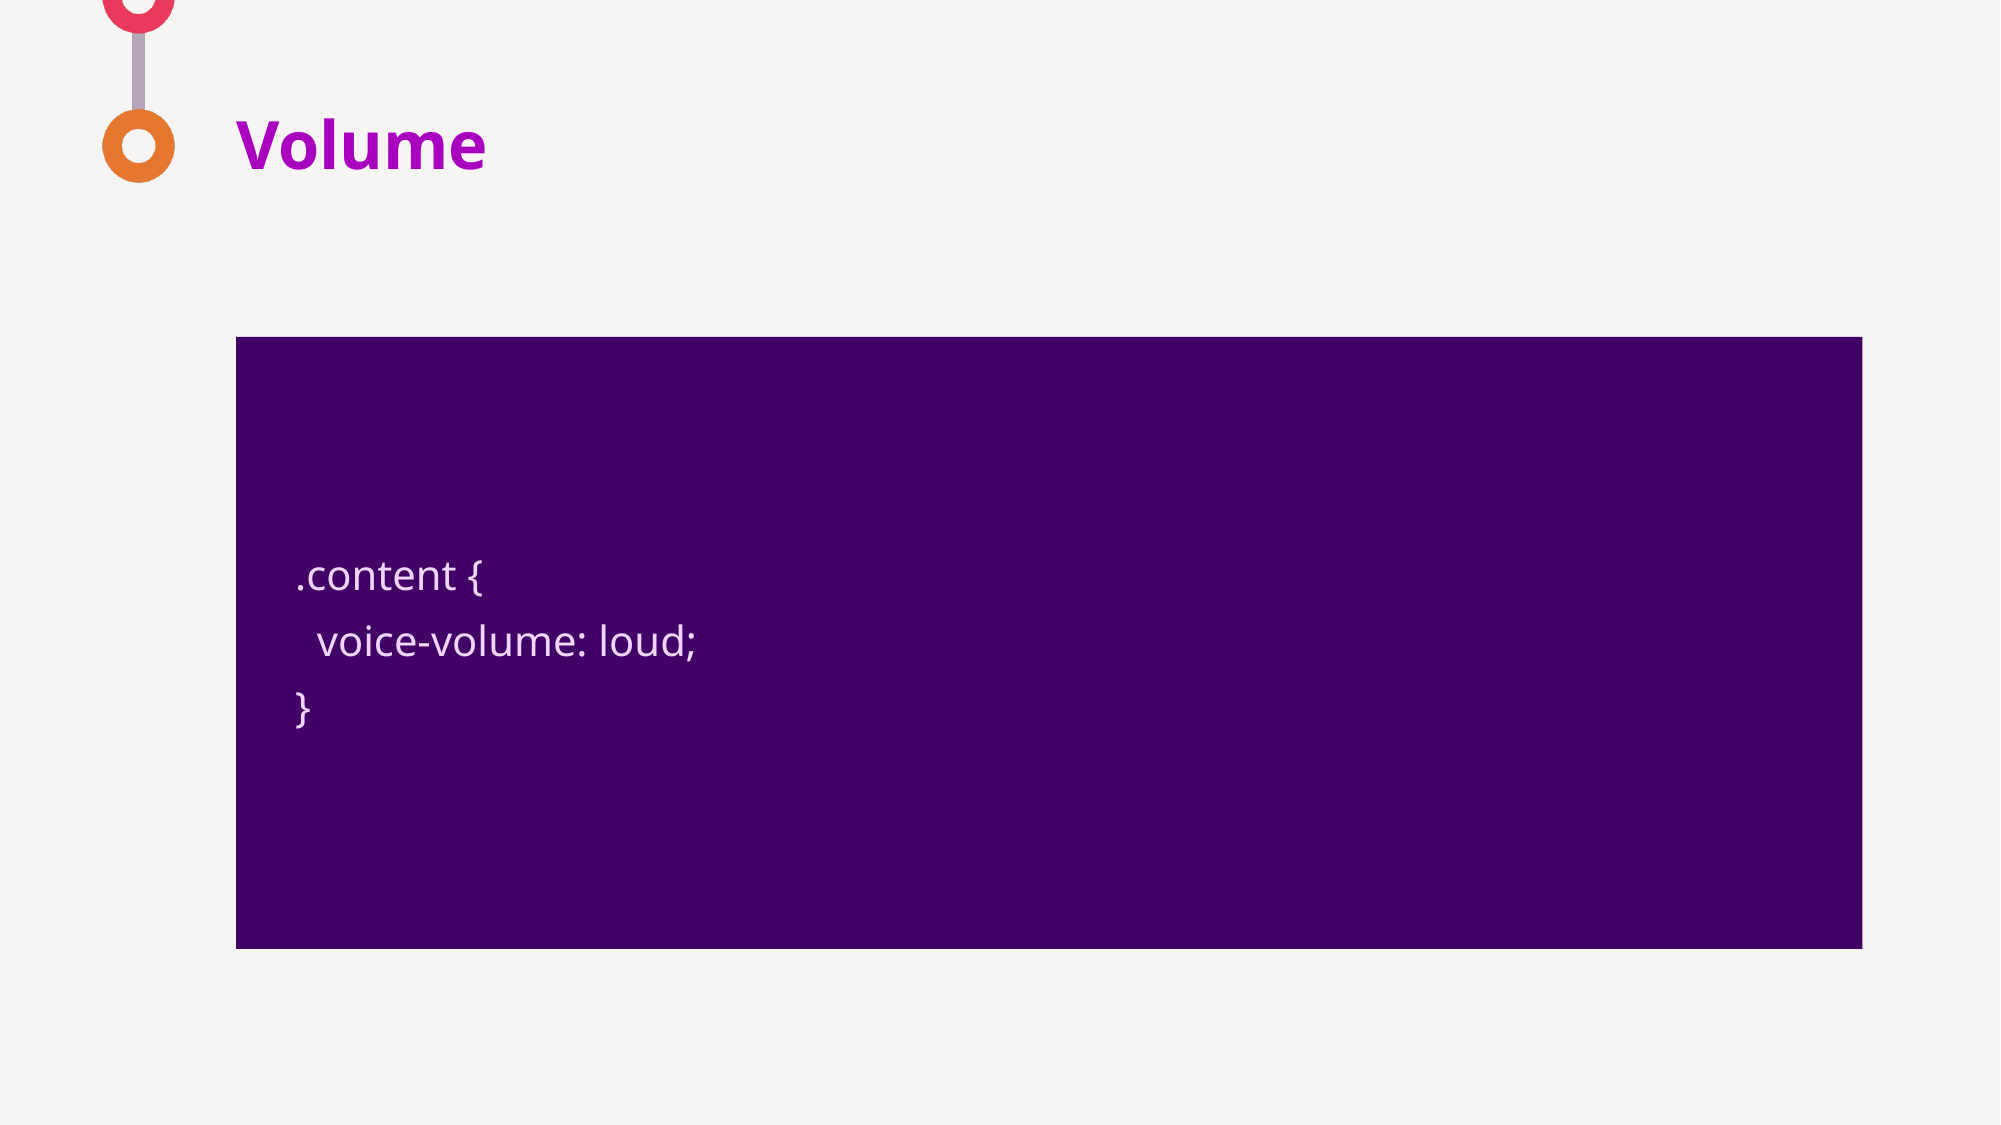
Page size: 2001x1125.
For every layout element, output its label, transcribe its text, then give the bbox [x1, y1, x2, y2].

list .content { voice-volume: loud; } [236, 336, 1863, 949]
picture [100, 0, 179, 192]
title Volume [236, 111, 1388, 278]
